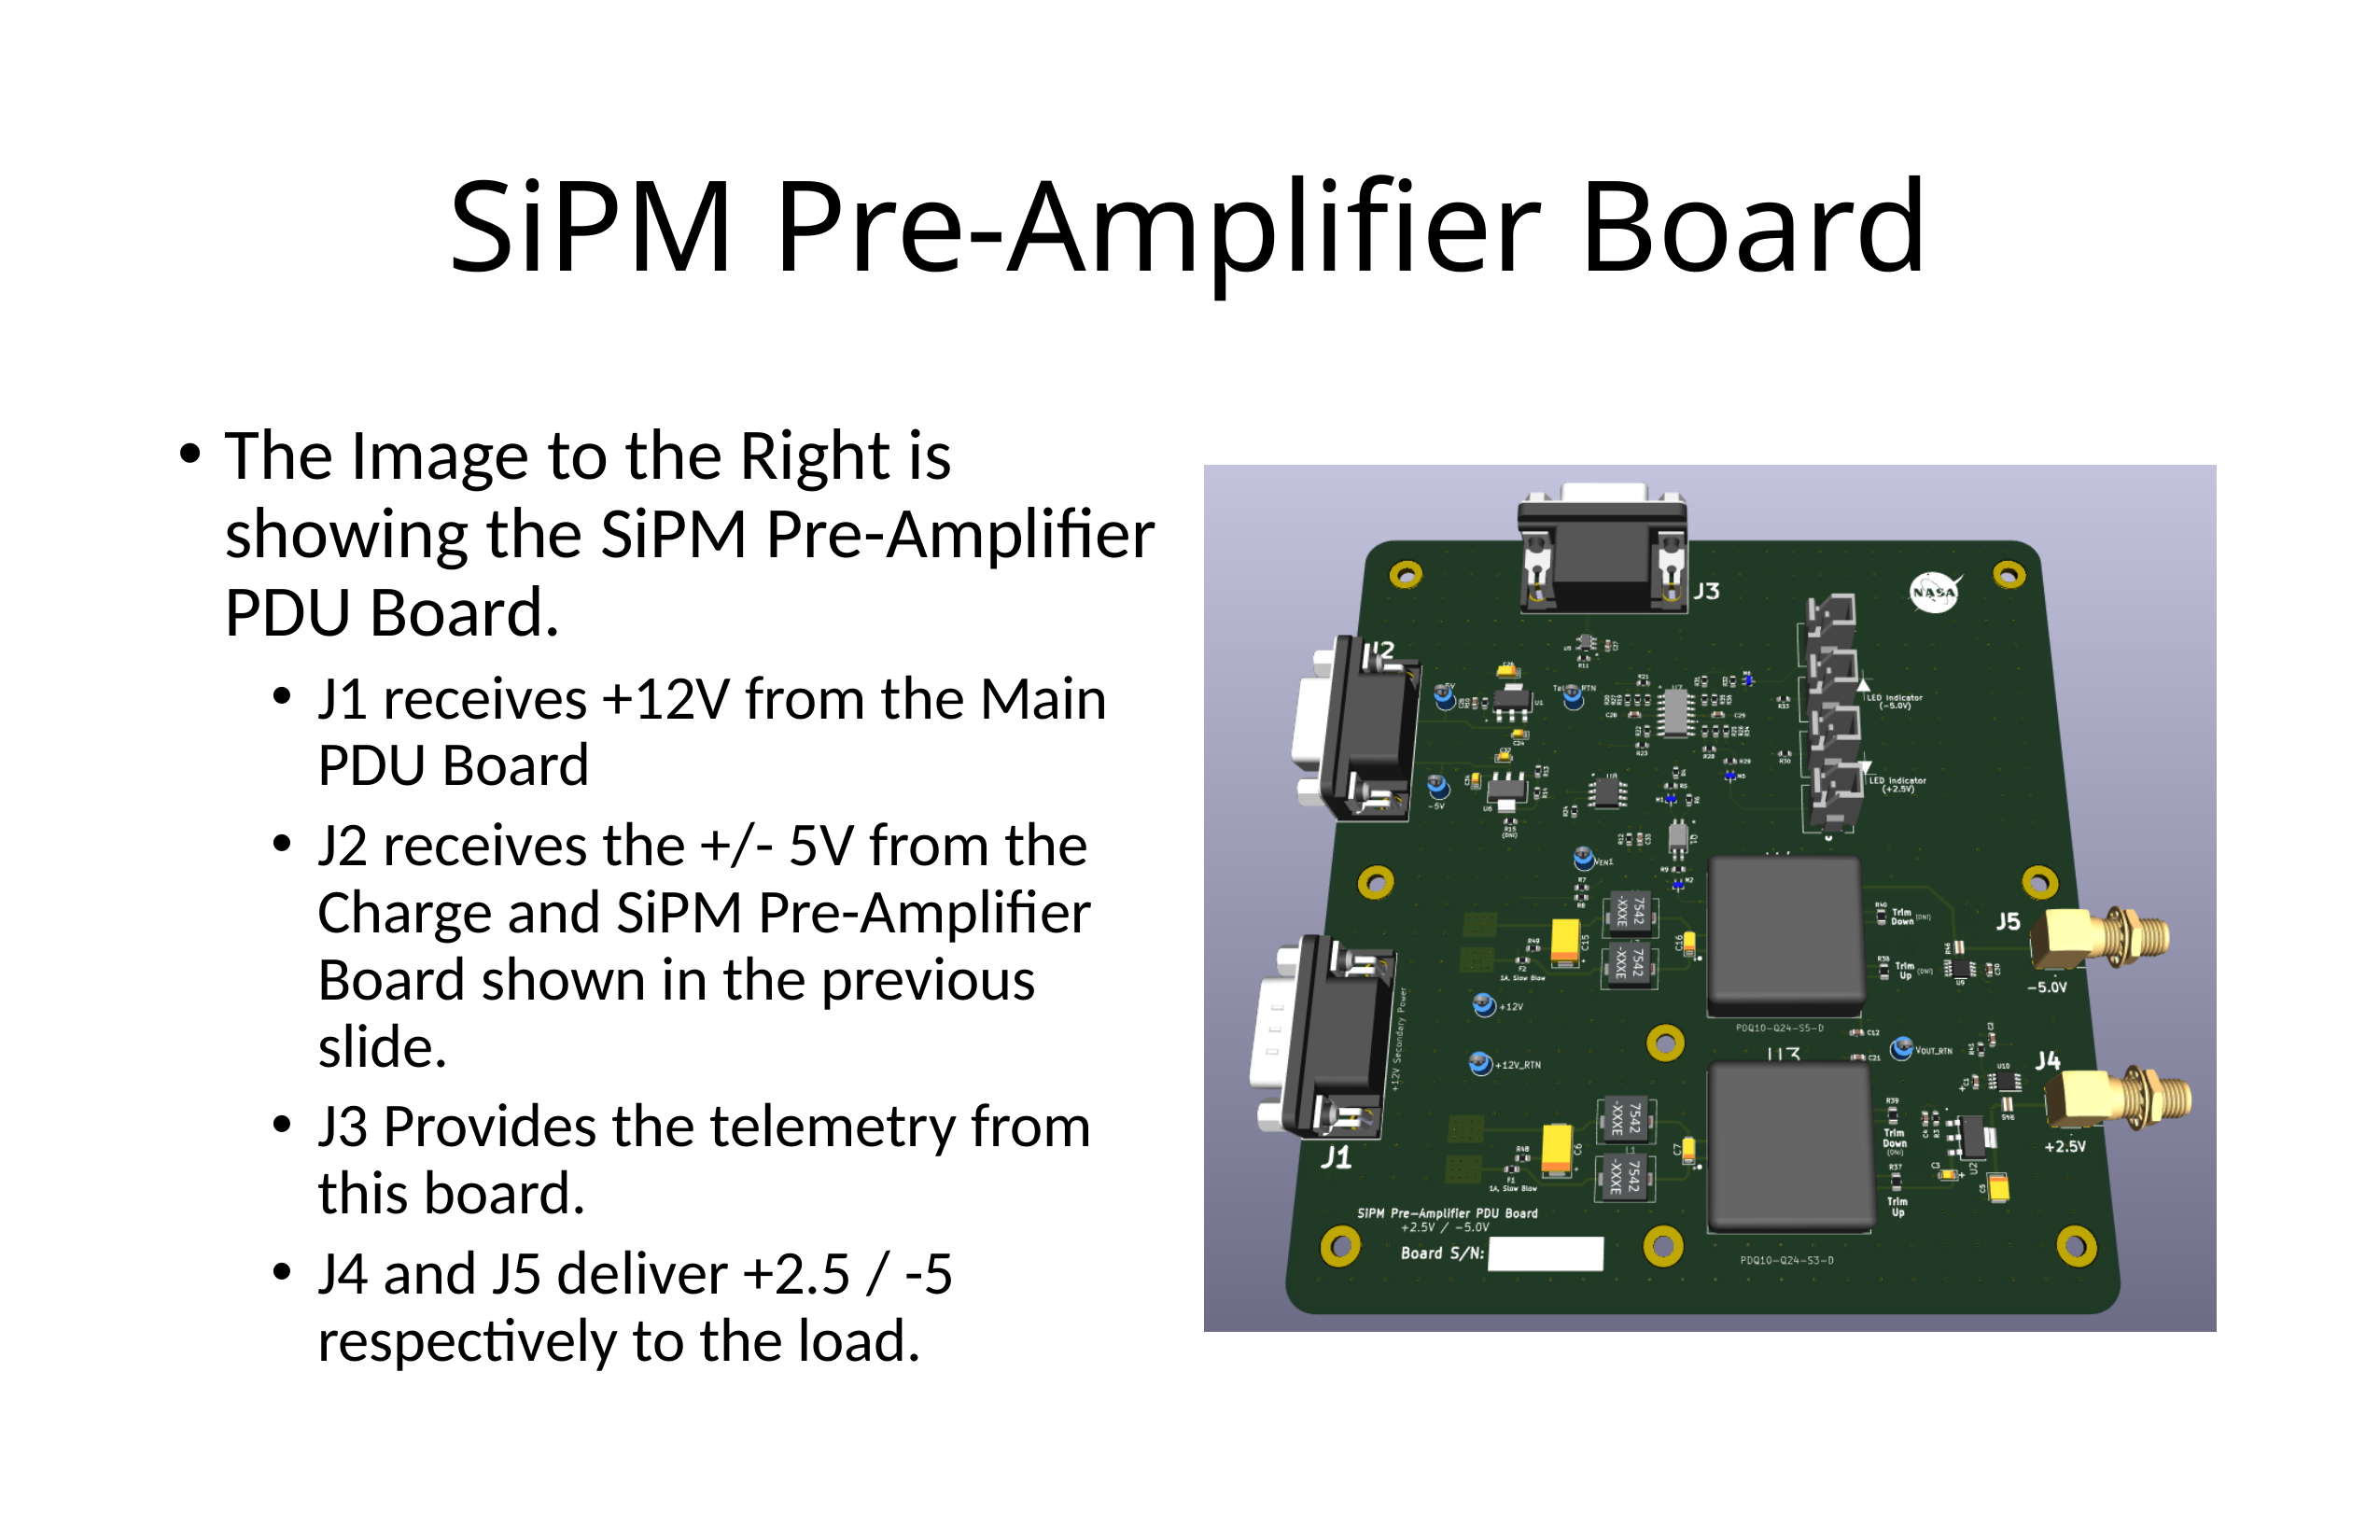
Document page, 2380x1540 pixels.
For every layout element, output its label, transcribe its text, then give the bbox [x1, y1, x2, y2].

title SiPM Pre-Amplifier Board [163, 81, 2217, 380]
list The Image to the Right is showing the SiPM Pre-Amplifier PDU Board. J1 receives +12V from the Main PDU Board J2 receives the +/- 5V from the Charge and SiPM Pre-Amplifier Board shown in the previous slide. J3 Provides the telemetry from this board. J4 and J5 deliver +2.5 / -5 respectively to the load. [163, 410, 1176, 1388]
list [1204, 465, 2217, 1332]
